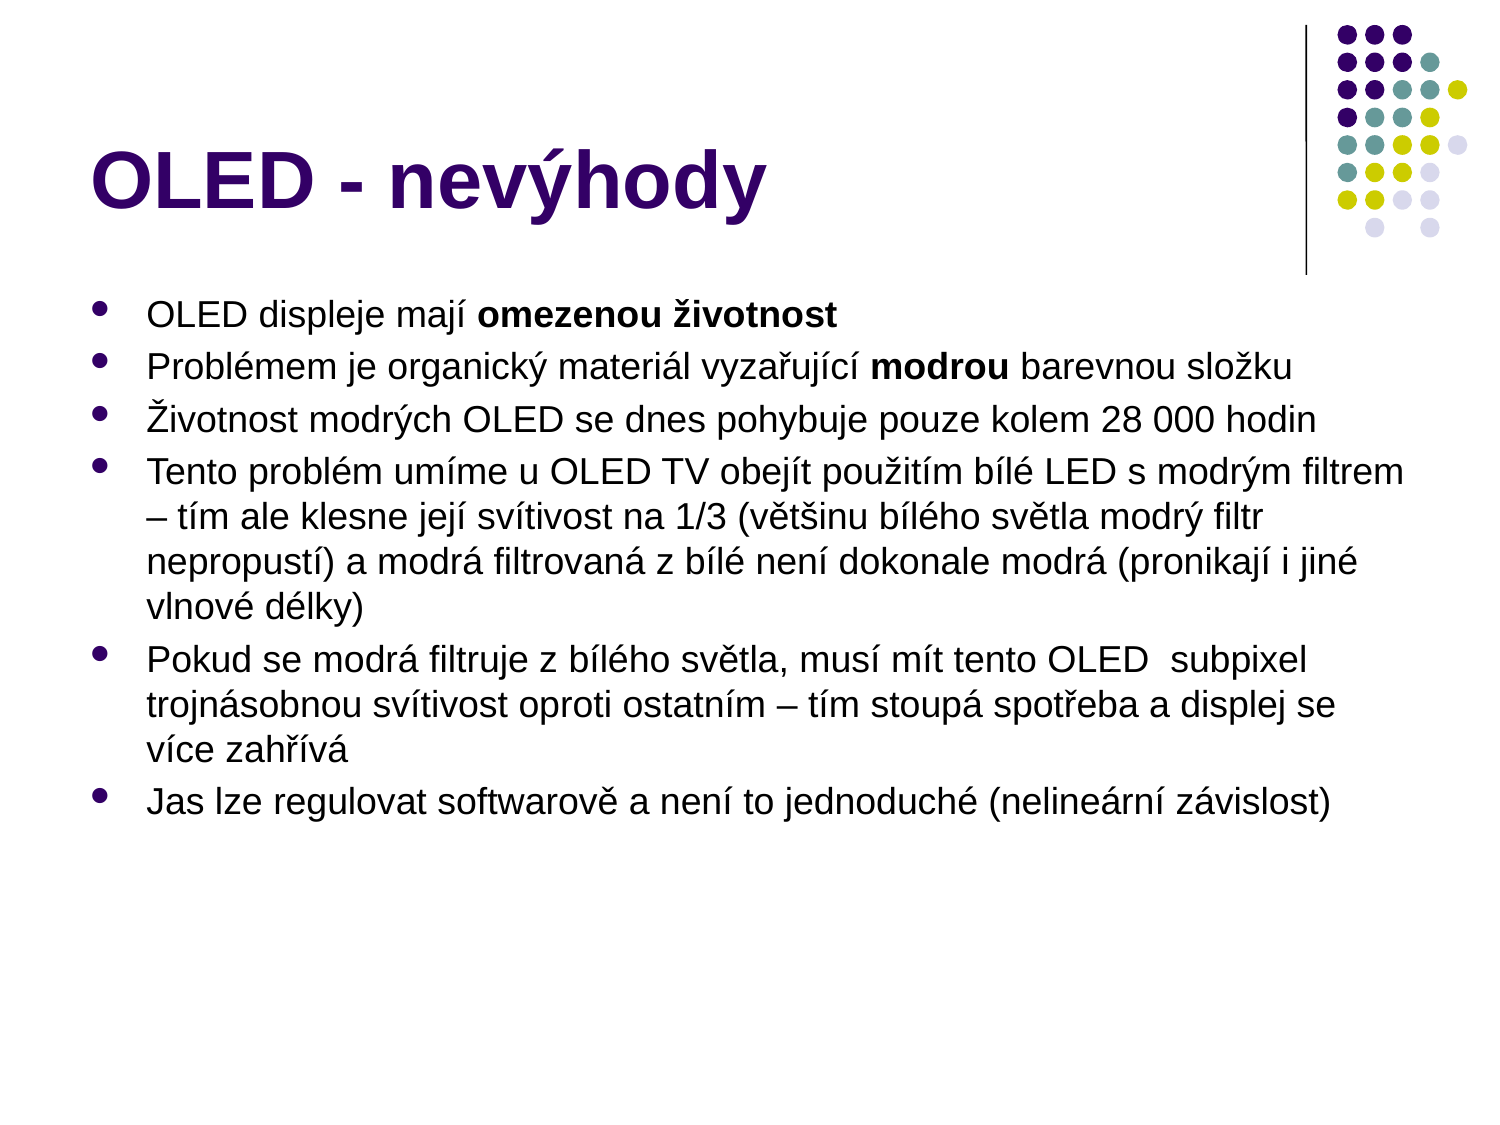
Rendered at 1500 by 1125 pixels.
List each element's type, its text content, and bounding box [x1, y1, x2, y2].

list OLED displeje mají omezenou životnost Problémem je organický materiál vyzařující modrou barevnou složku Životnost modrých OLED se dnes pohybuje pouze kolem 28 000 hodin Tento problém umíme u OLED TV obejít použitím bílé LED s modrým filtrem – tím ale klesne její svítivost na 1/3 (většinu bílého světla modrý filtr nepropustí) a modrá filtrovaná z bílé není dokonale modrá (pronikají i jiné vlnové délky) Pokud se modrá filtruje z bílého světla, musí mít tento OLED subpixel trojnásobnou svítivost oproti ostatním – tím stoupá spotřeba a displej se více zahřívá Jas lze regulovat softwarově a není to jednoduché (nelineární závislost) [75, 282, 1425, 1006]
title OLED - nevýhody [75, 20, 1313, 233]
